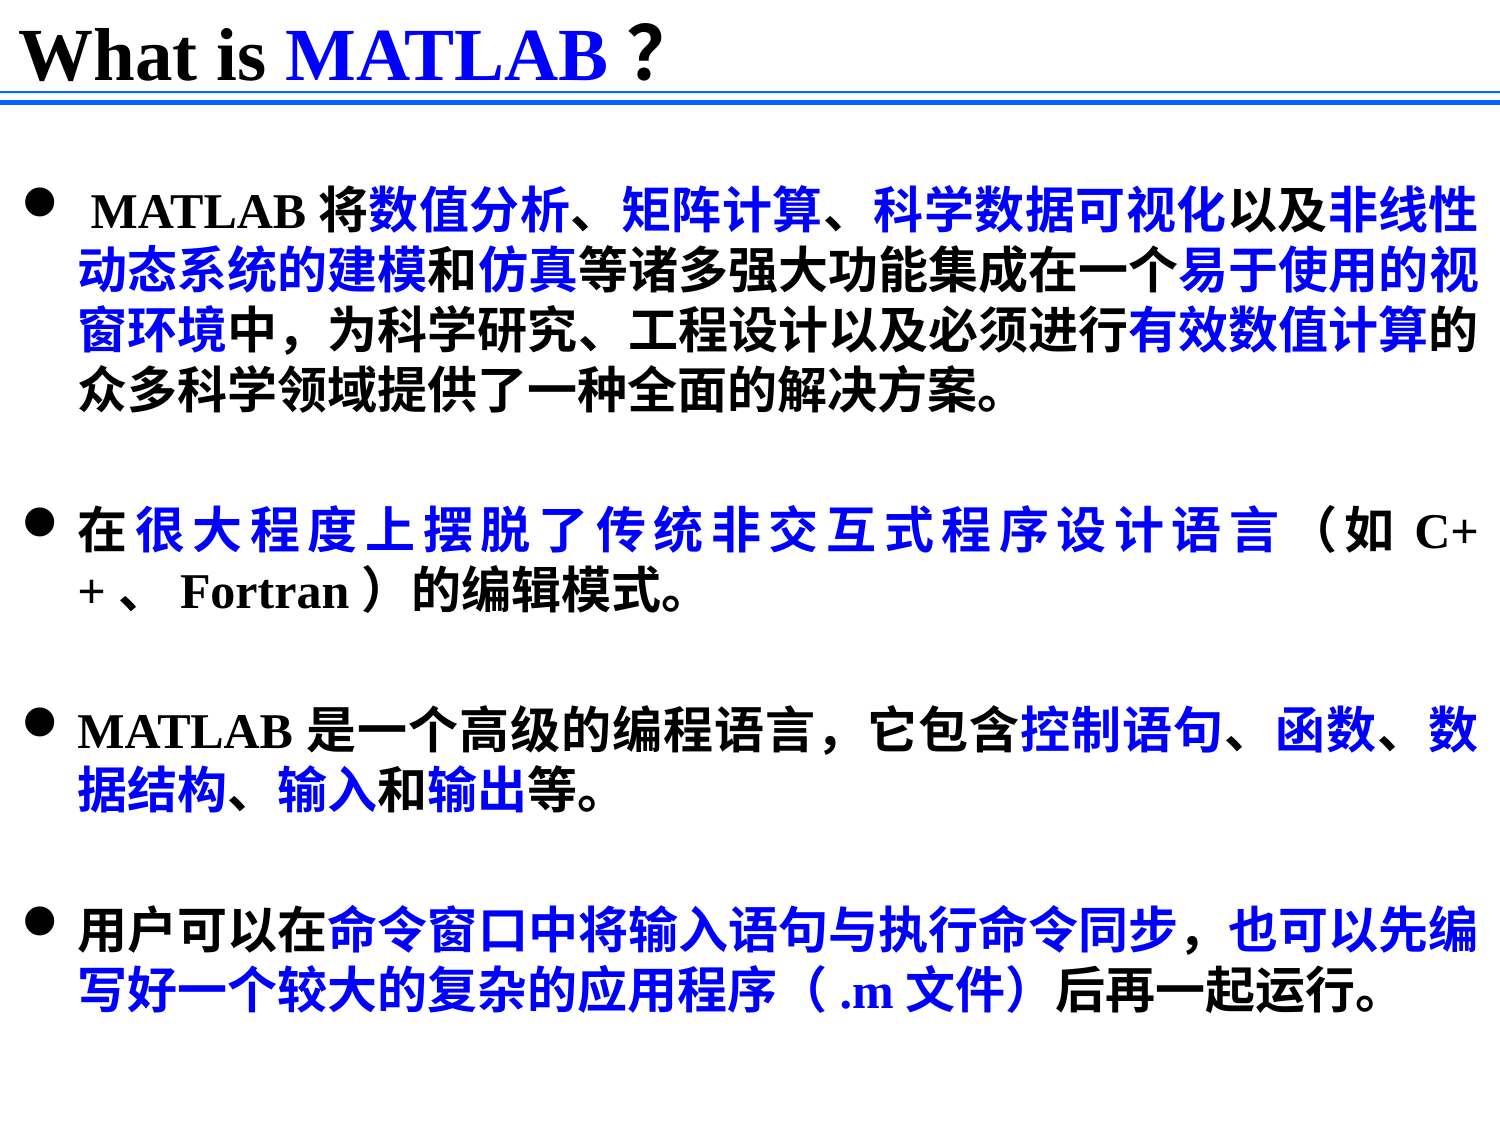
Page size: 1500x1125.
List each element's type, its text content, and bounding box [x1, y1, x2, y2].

text_box MATLAB将数值分析、矩阵计算、科学数据可视化以及非线性动态系统的建模和仿真等诸多强大功能集成在一个易于使用的视窗环境中，为科学研究、工程设计以及必须进行有效数值计算的众多科学领域提供了一种全面的解决方案。 在很大程度上摆脱了传统非交互式程序设计语言（如C++、Fortran）的编辑模式。 MATLAB是一个高级的编程语言，它包含控制语句、函数、数据结构、输入和输出等。 用户可以在命令窗口中将输入语句与执行命令同步，也可以先编写好一个较大的复杂的应用程序（.m文件）后再一起运行。 [21, 178, 1479, 1019]
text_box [0, 91, 1500, 103]
text_box What is MATLAB？ [0, 5, 1500, 91]
